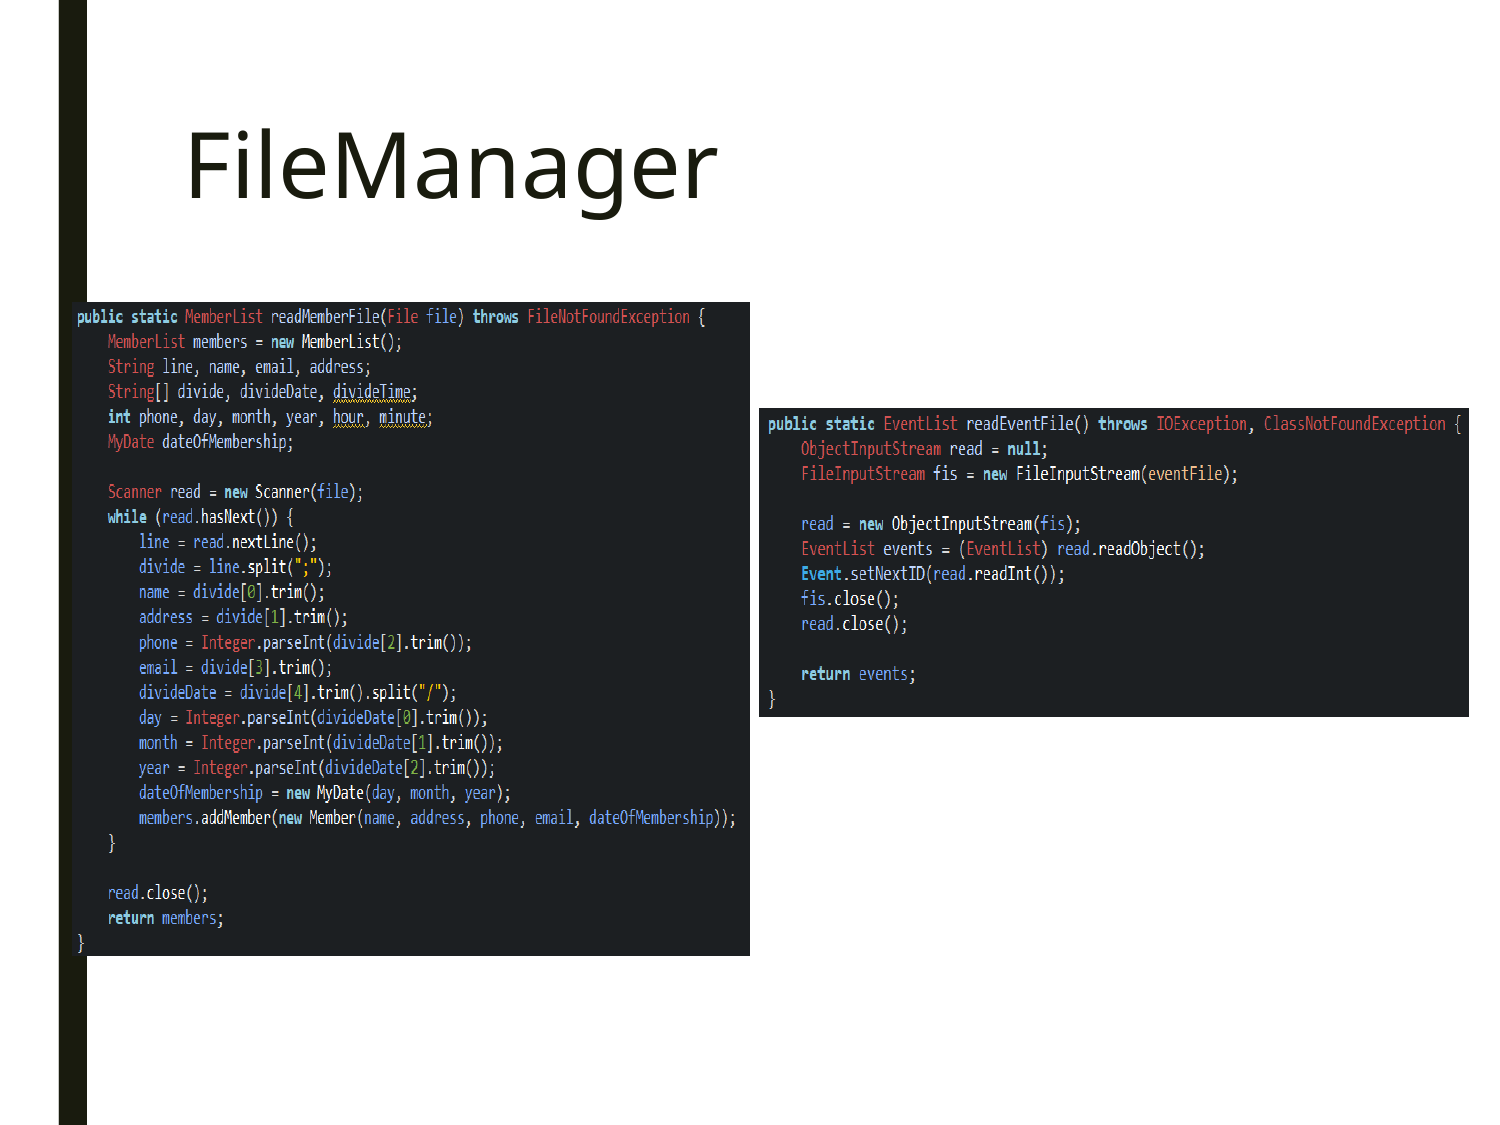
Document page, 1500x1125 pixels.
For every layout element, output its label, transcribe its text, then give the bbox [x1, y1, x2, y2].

picture [759, 408, 1469, 717]
title FileManager [168, 112, 1351, 357]
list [72, 302, 750, 956]
